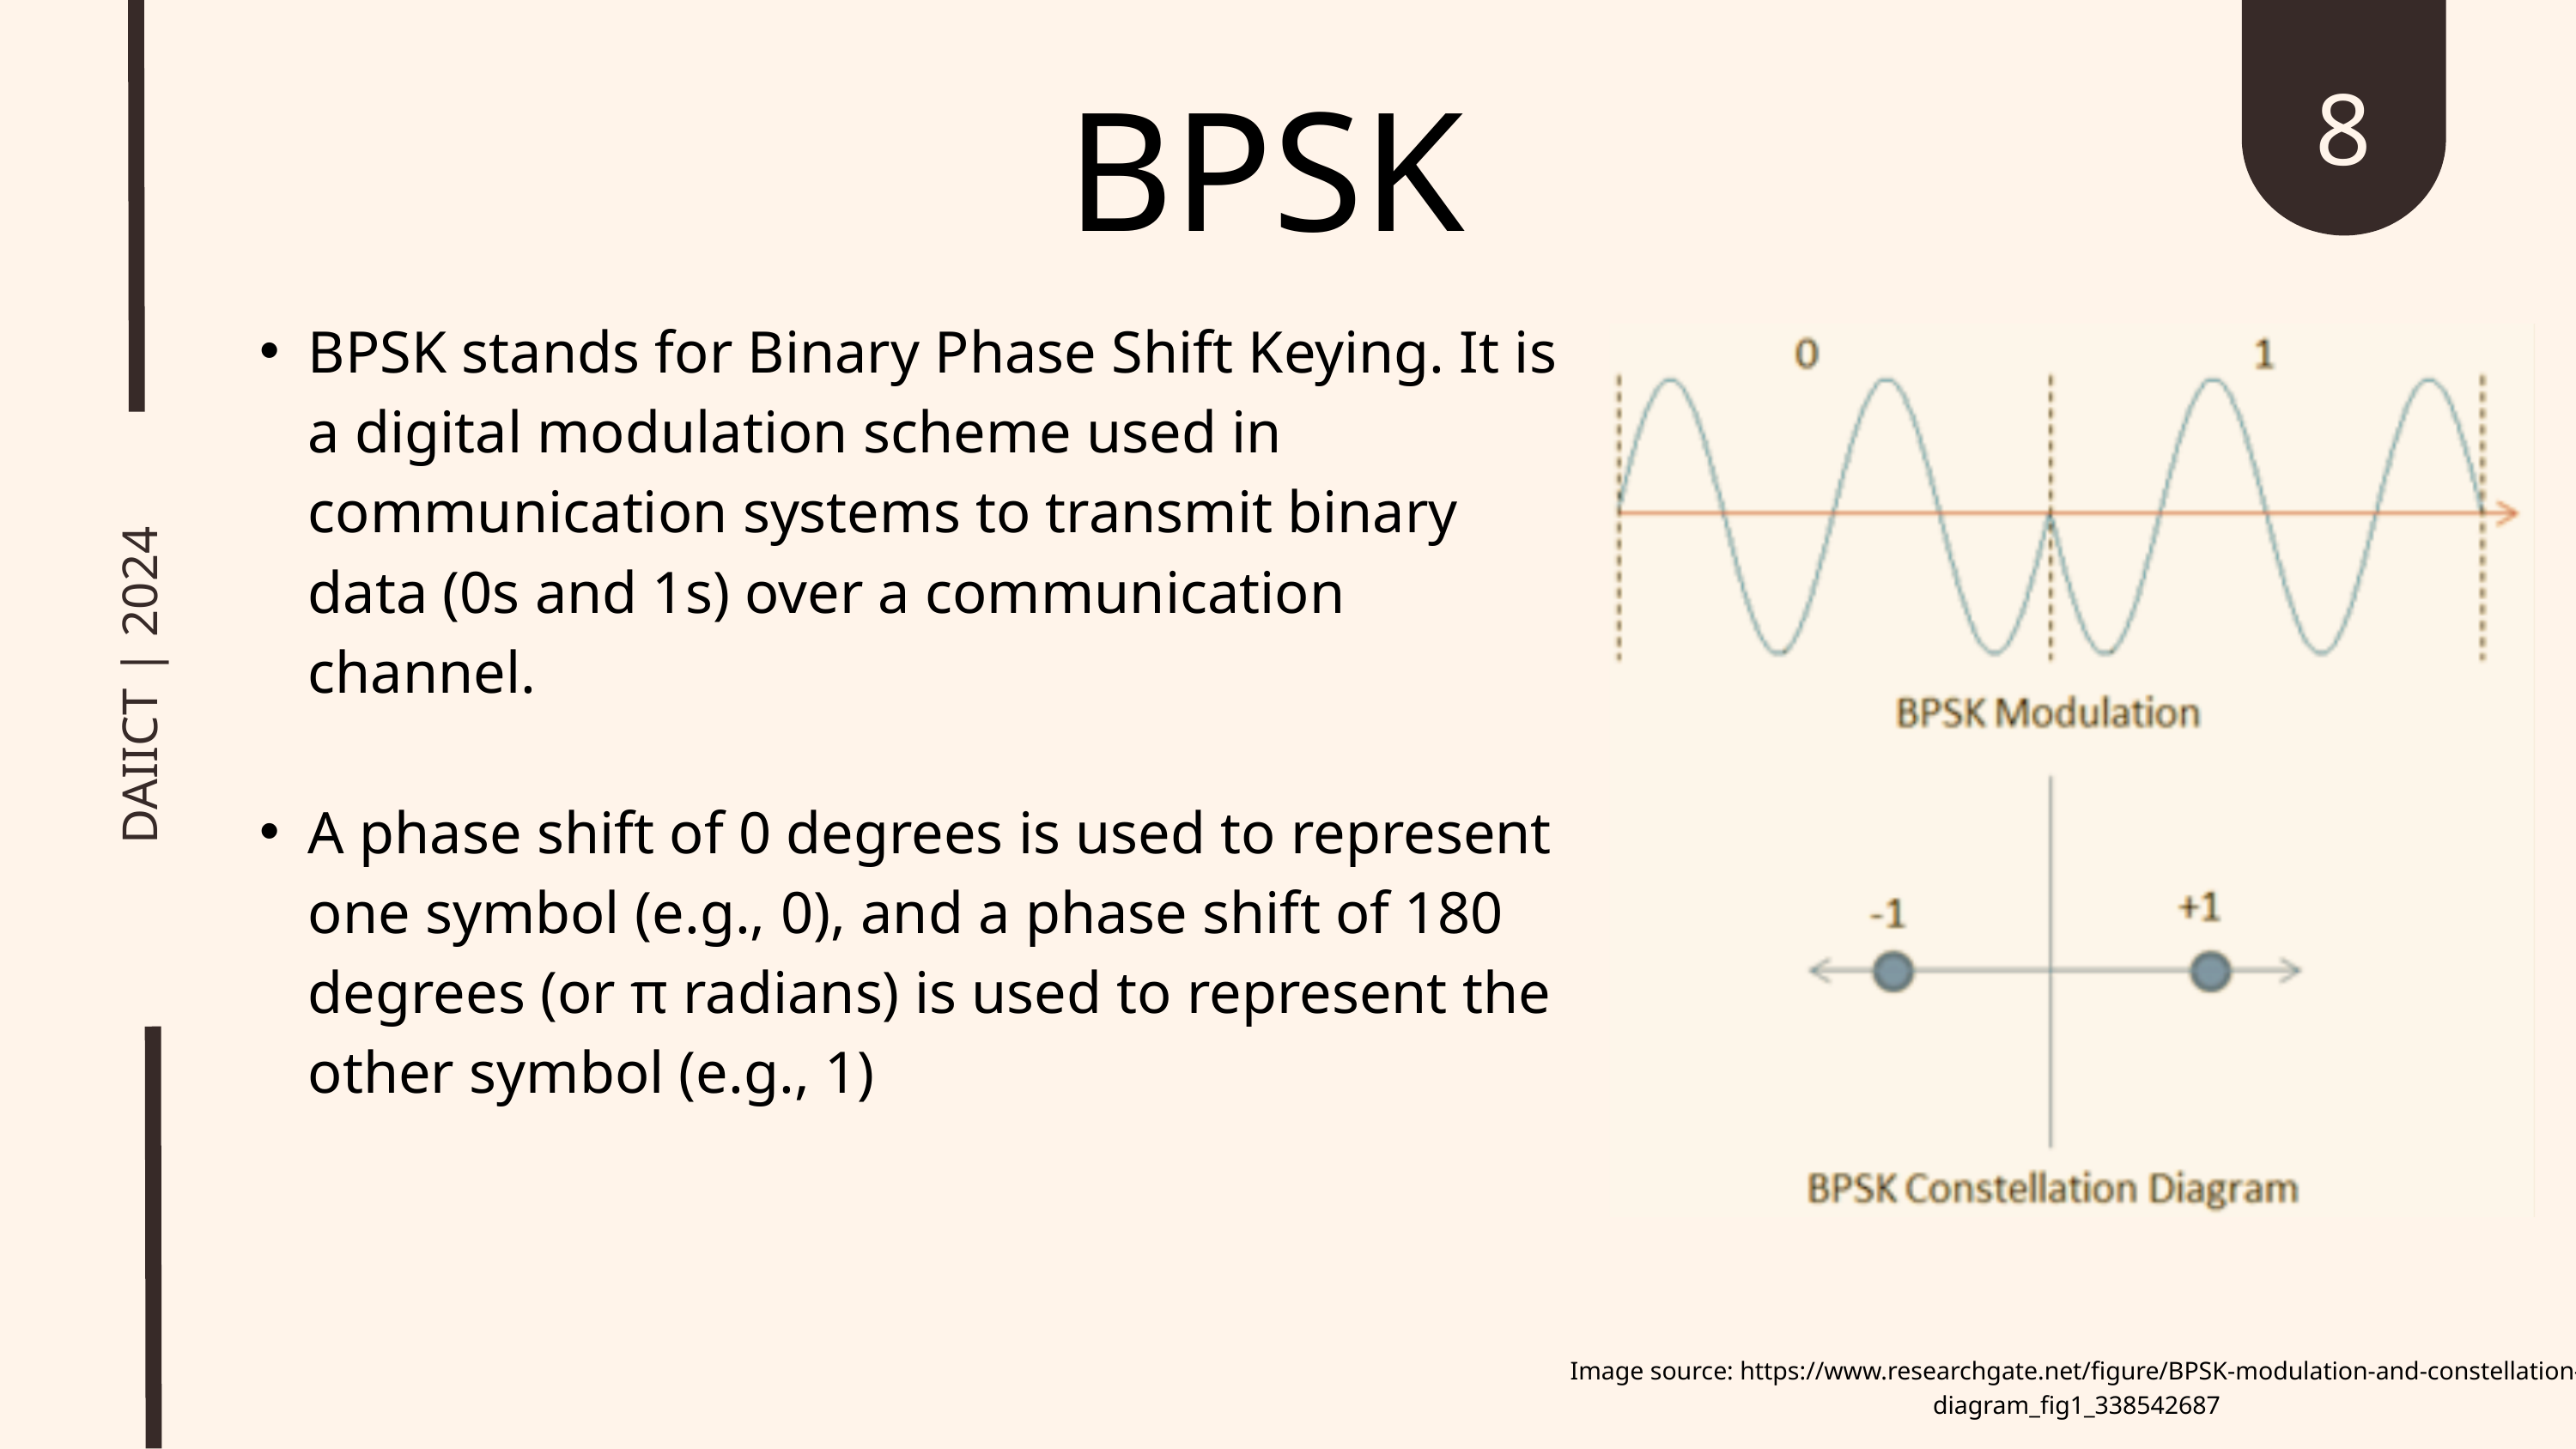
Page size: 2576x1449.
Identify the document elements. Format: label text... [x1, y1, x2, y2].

text_box Image source: https://www.researchgate.net/figure/BPSK-modulation-and-constellation-diagram_fig1_338542687 [1561, 1349, 2576, 1419]
text_box [1609, 324, 2536, 1218]
text_box BPSK stands for Binary Phase Shift Keying. It is a digital modulation scheme used in communication systems to transmit binary data (0s and 1s) over a communication channel. A phase shift of 0 degrees is used to represent one symbol (e.g., 0), and a phase shift of 180 degrees (or π radians) is used to represent the other symbol (e.g., 1) [210, 304, 1562, 1106]
text_box DAIICT | 2024 [99, 200, 167, 1170]
text_box BPSK [1032, 33, 1542, 264]
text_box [2233, 0, 2455, 312]
